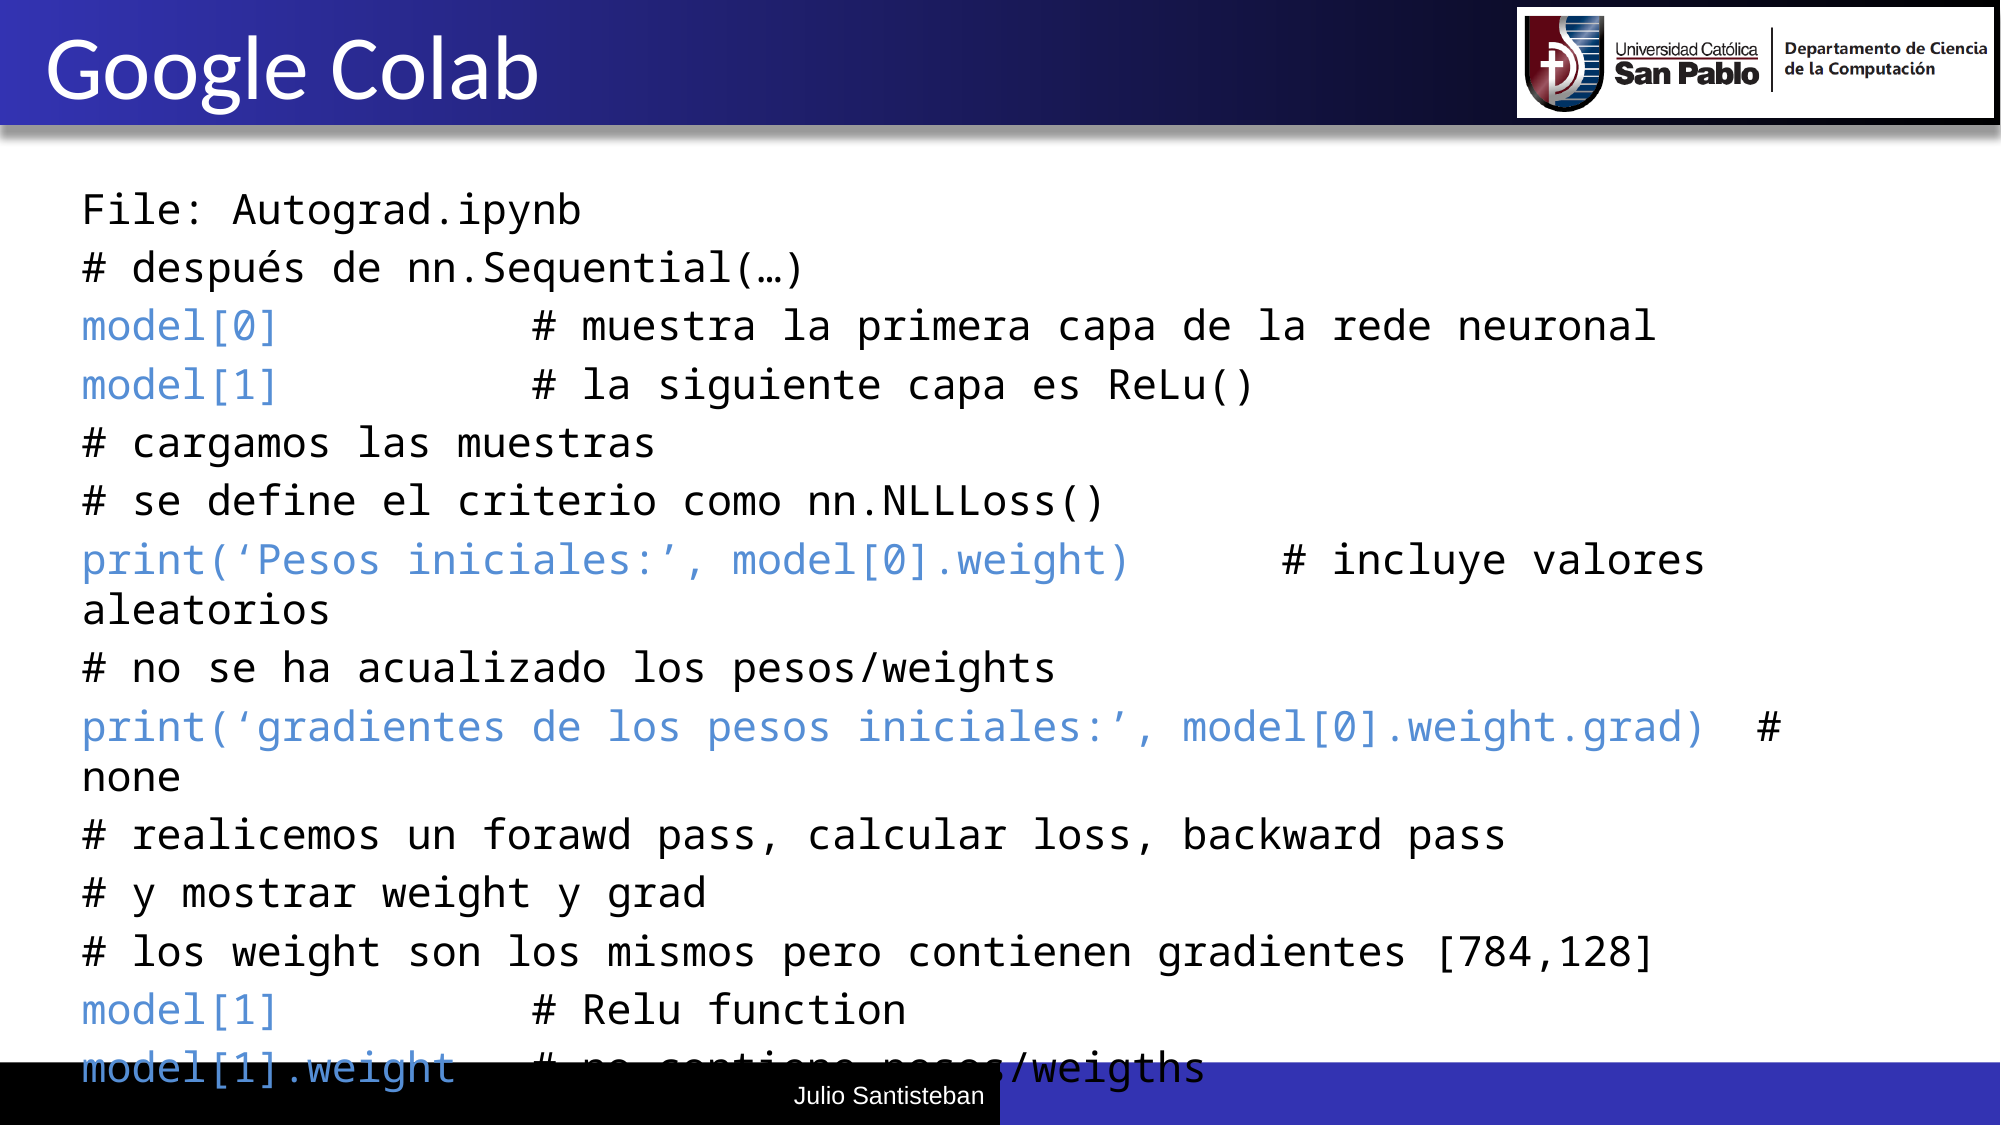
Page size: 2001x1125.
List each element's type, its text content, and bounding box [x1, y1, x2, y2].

title Google Colab [0, 0, 1951, 126]
picture [1951, 7, 1994, 118]
list File: Autograd.ipynb # después de nn.Sequential(…) model[0] # muestra la primera capa de la rede neuronal model[1] # la siguiente capa es ReLu() # cargamos las muestras # se define el criterio como nn.NLLLoss() print(‘Pesos iniciales:’, model[0].weight) # incluye valores aleatorios # no se ha acualizado los pesos/weights print(‘gradientes de los pesos iniciales:’, model[0].weight.grad) # none # realicemos un forawd pass, calcular loss, backward pass # y mostrar weight y grad # los weight son los mismos pero contienen gradientes [784,128] model[1] # Relu function model[1].weight # no contiene pesos/weigths [66, 174, 1901, 1006]
